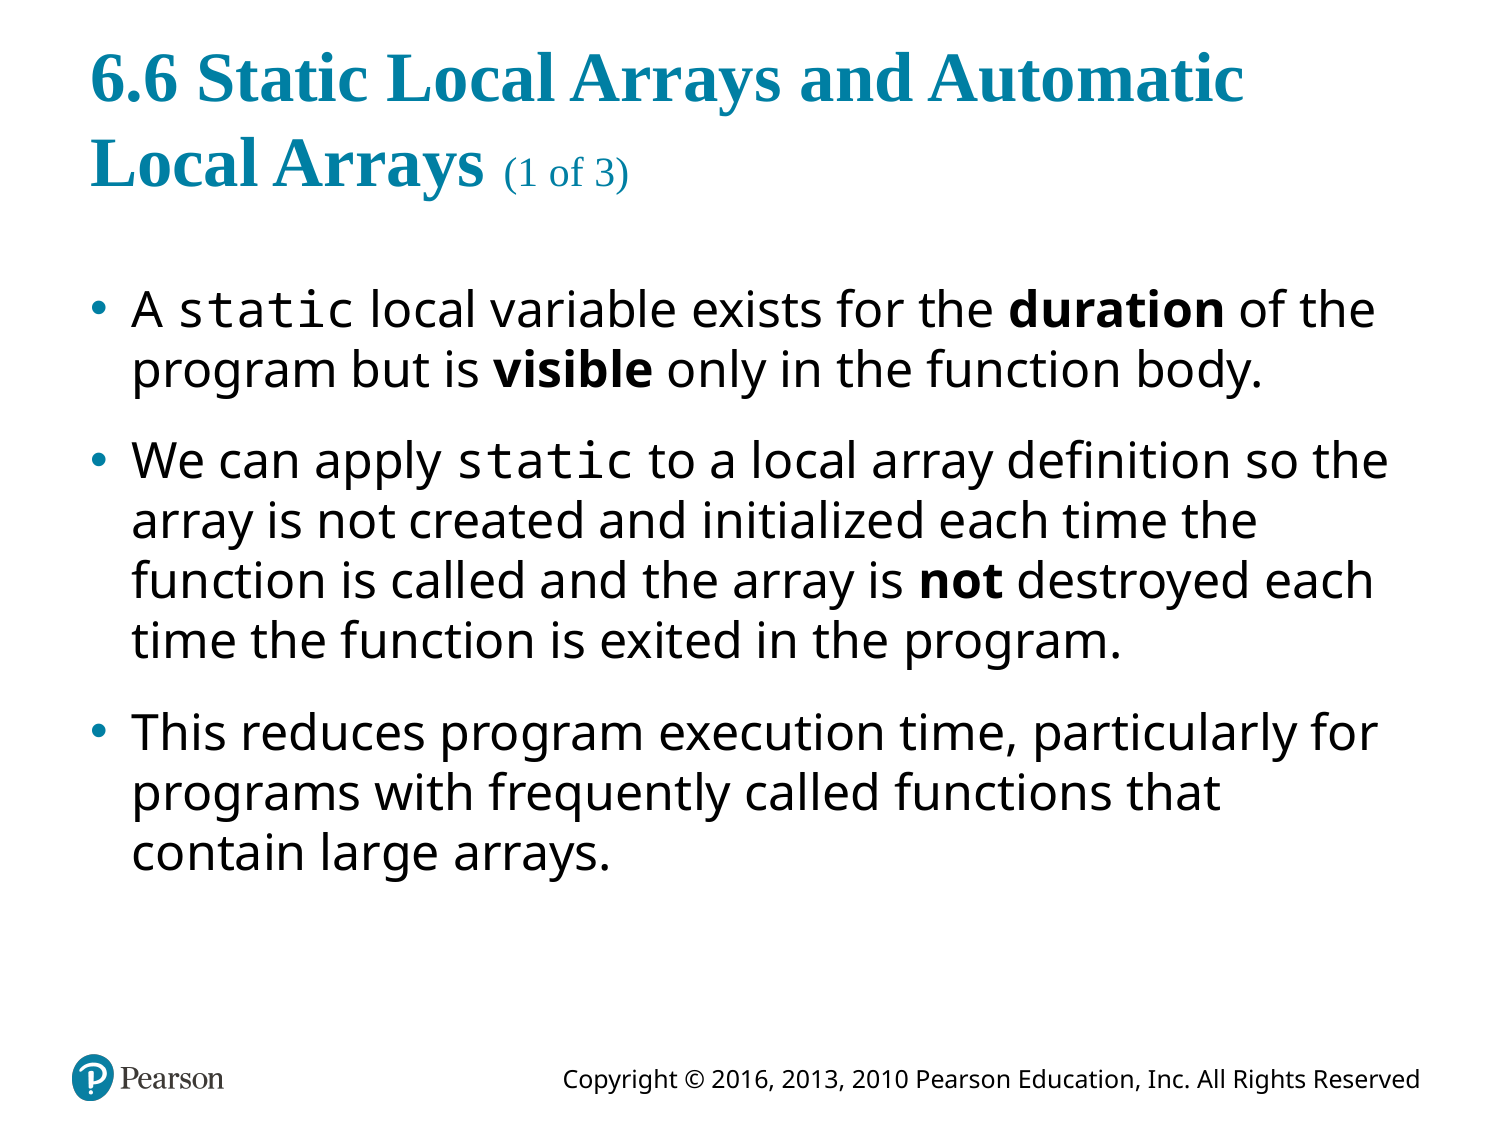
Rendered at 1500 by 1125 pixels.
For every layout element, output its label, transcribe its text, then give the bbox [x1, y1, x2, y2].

list A static local variable exists for the duration of the program but is visible only in the function body. We can apply static to a local array definition so the array is not created and initialized each time the function is called and the array is not destroyed each time the function is exited in the program. This reduces program execution time, particularly for programs with frequently called functions that contain large arrays. [75, 262, 1425, 931]
picture [98, 1054, 224, 1101]
picture [80, 1063, 106, 1088]
picture [72, 1087, 83, 1101]
picture [72, 1054, 88, 1070]
title 6.6 Static Local Arrays and Automatic Local Arrays (1 of 3) [75, 0, 1425, 216]
